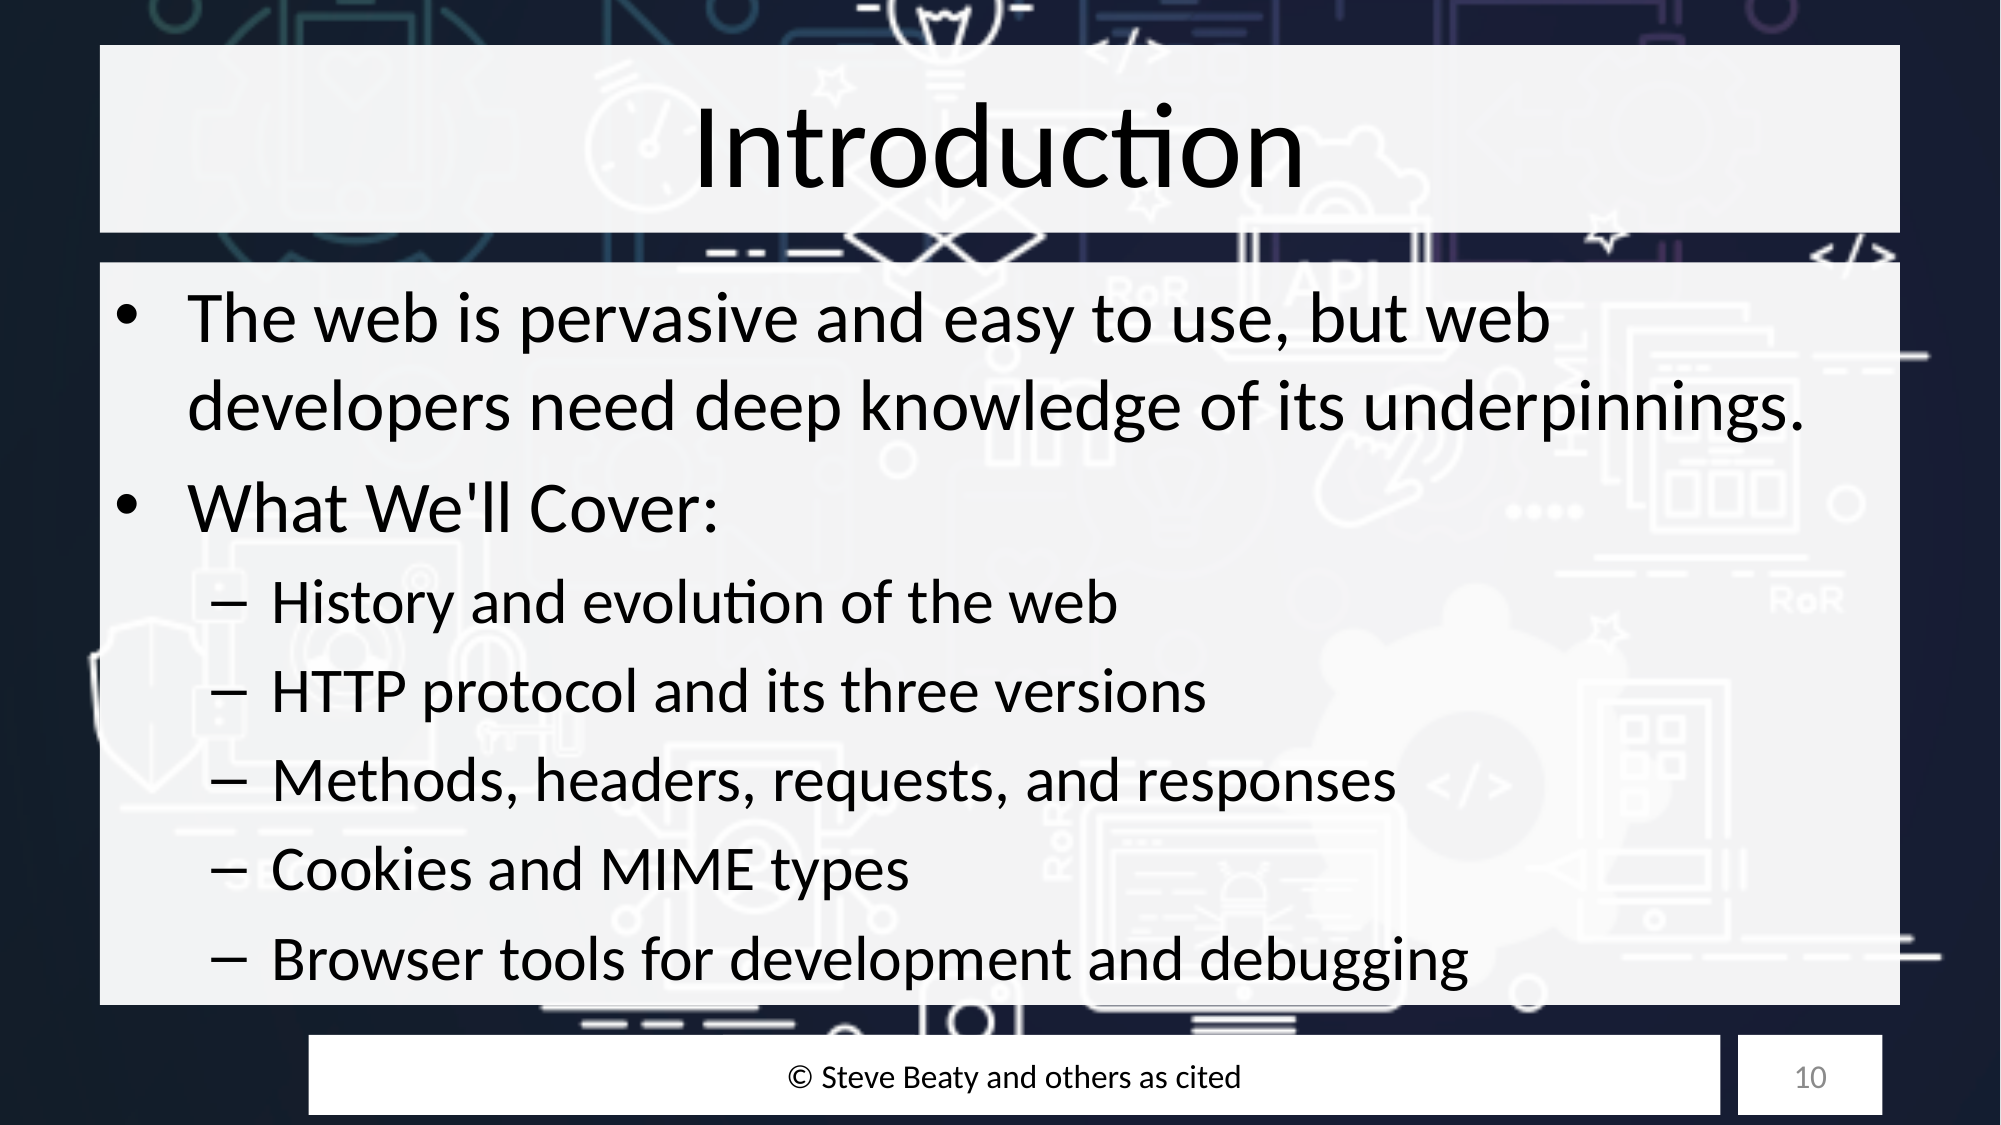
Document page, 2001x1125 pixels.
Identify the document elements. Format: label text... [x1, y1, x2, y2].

title Introduction [99, 45, 1900, 233]
slide_number 10 [1738, 1034, 1883, 1115]
list The web is pervasive and easy to use, but web developers need deep knowledge of its underpinnings. What We'll Cover: History and evolution of the web HTTP protocol and its three versions Methods, headers, requests, and responses Cookies and MIME types Browser tools for development and debugging [99, 262, 1900, 1005]
picture [0, 0, 2001, 1125]
footer © Steve Beaty and others as cited [308, 1034, 1721, 1115]
